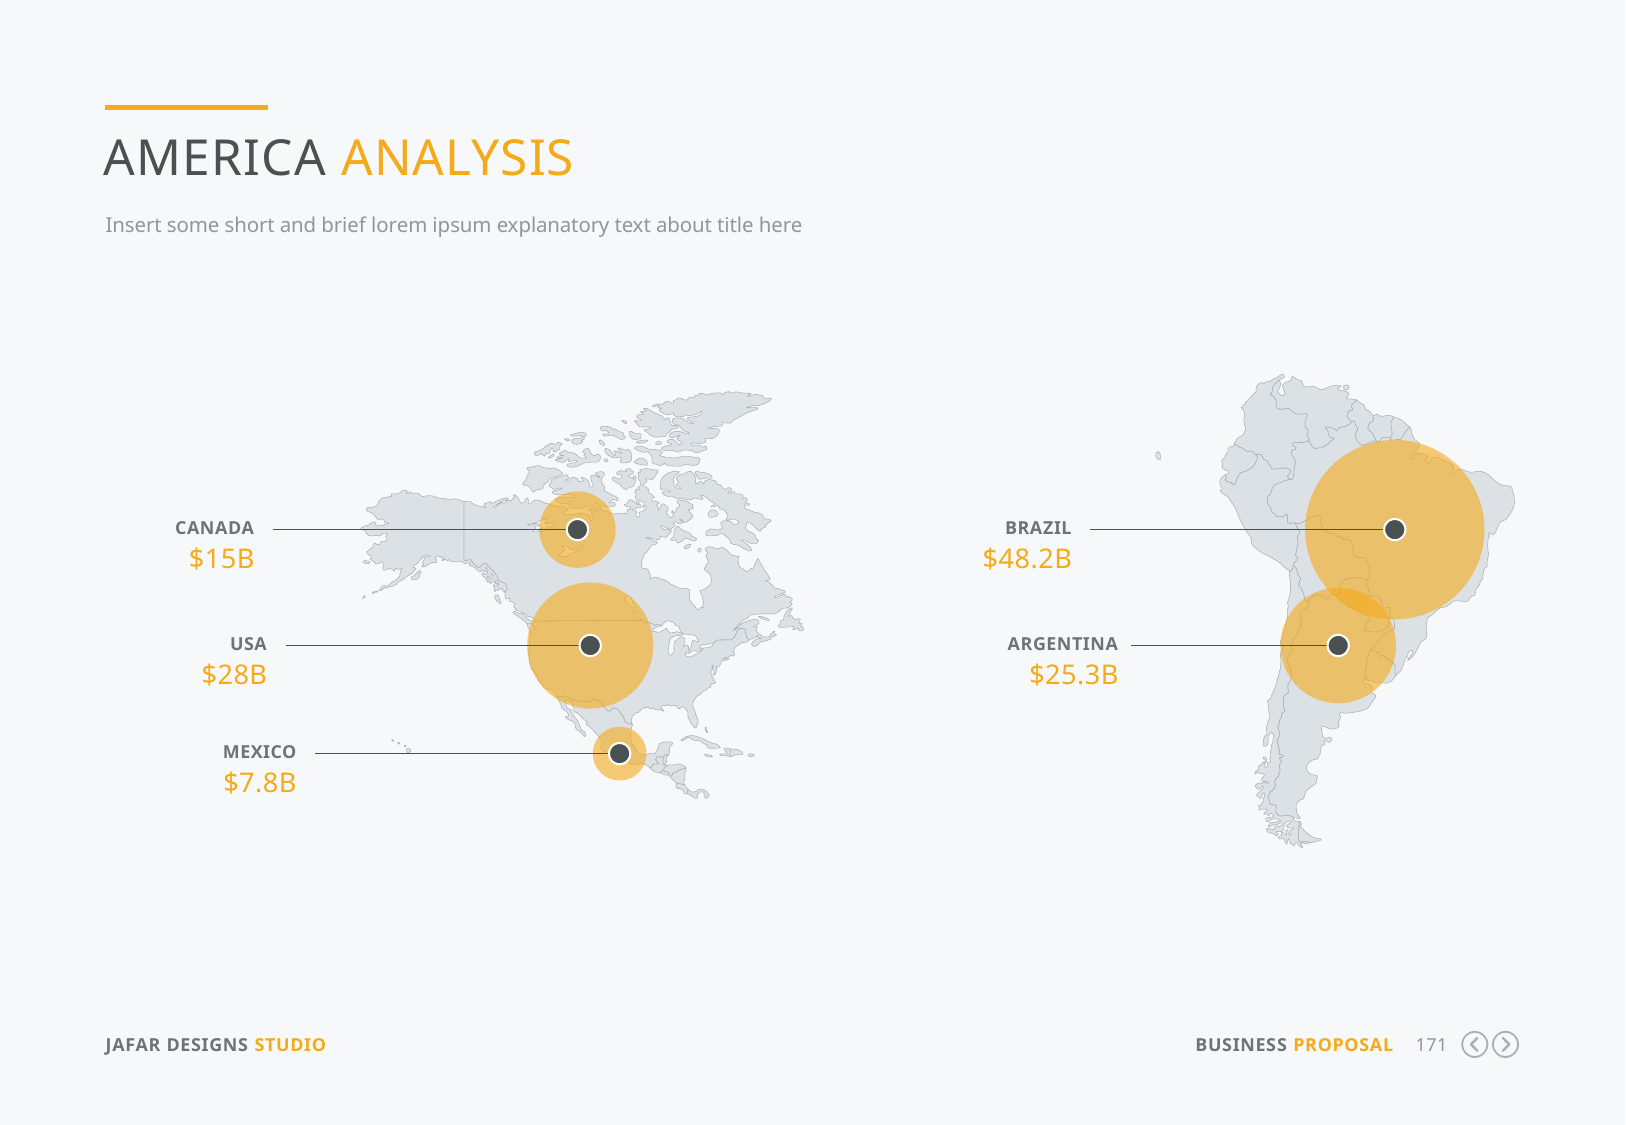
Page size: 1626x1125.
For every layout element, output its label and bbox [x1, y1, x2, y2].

text_box [103, 516, 255, 575]
text_box [967, 632, 1119, 691]
text_box [272, 390, 805, 800]
text_box [145, 740, 297, 799]
text_box [921, 516, 1072, 575]
list [105, 209, 1519, 241]
text_box [116, 632, 268, 691]
text_box [1090, 373, 1517, 849]
list [103, 125, 1518, 188]
